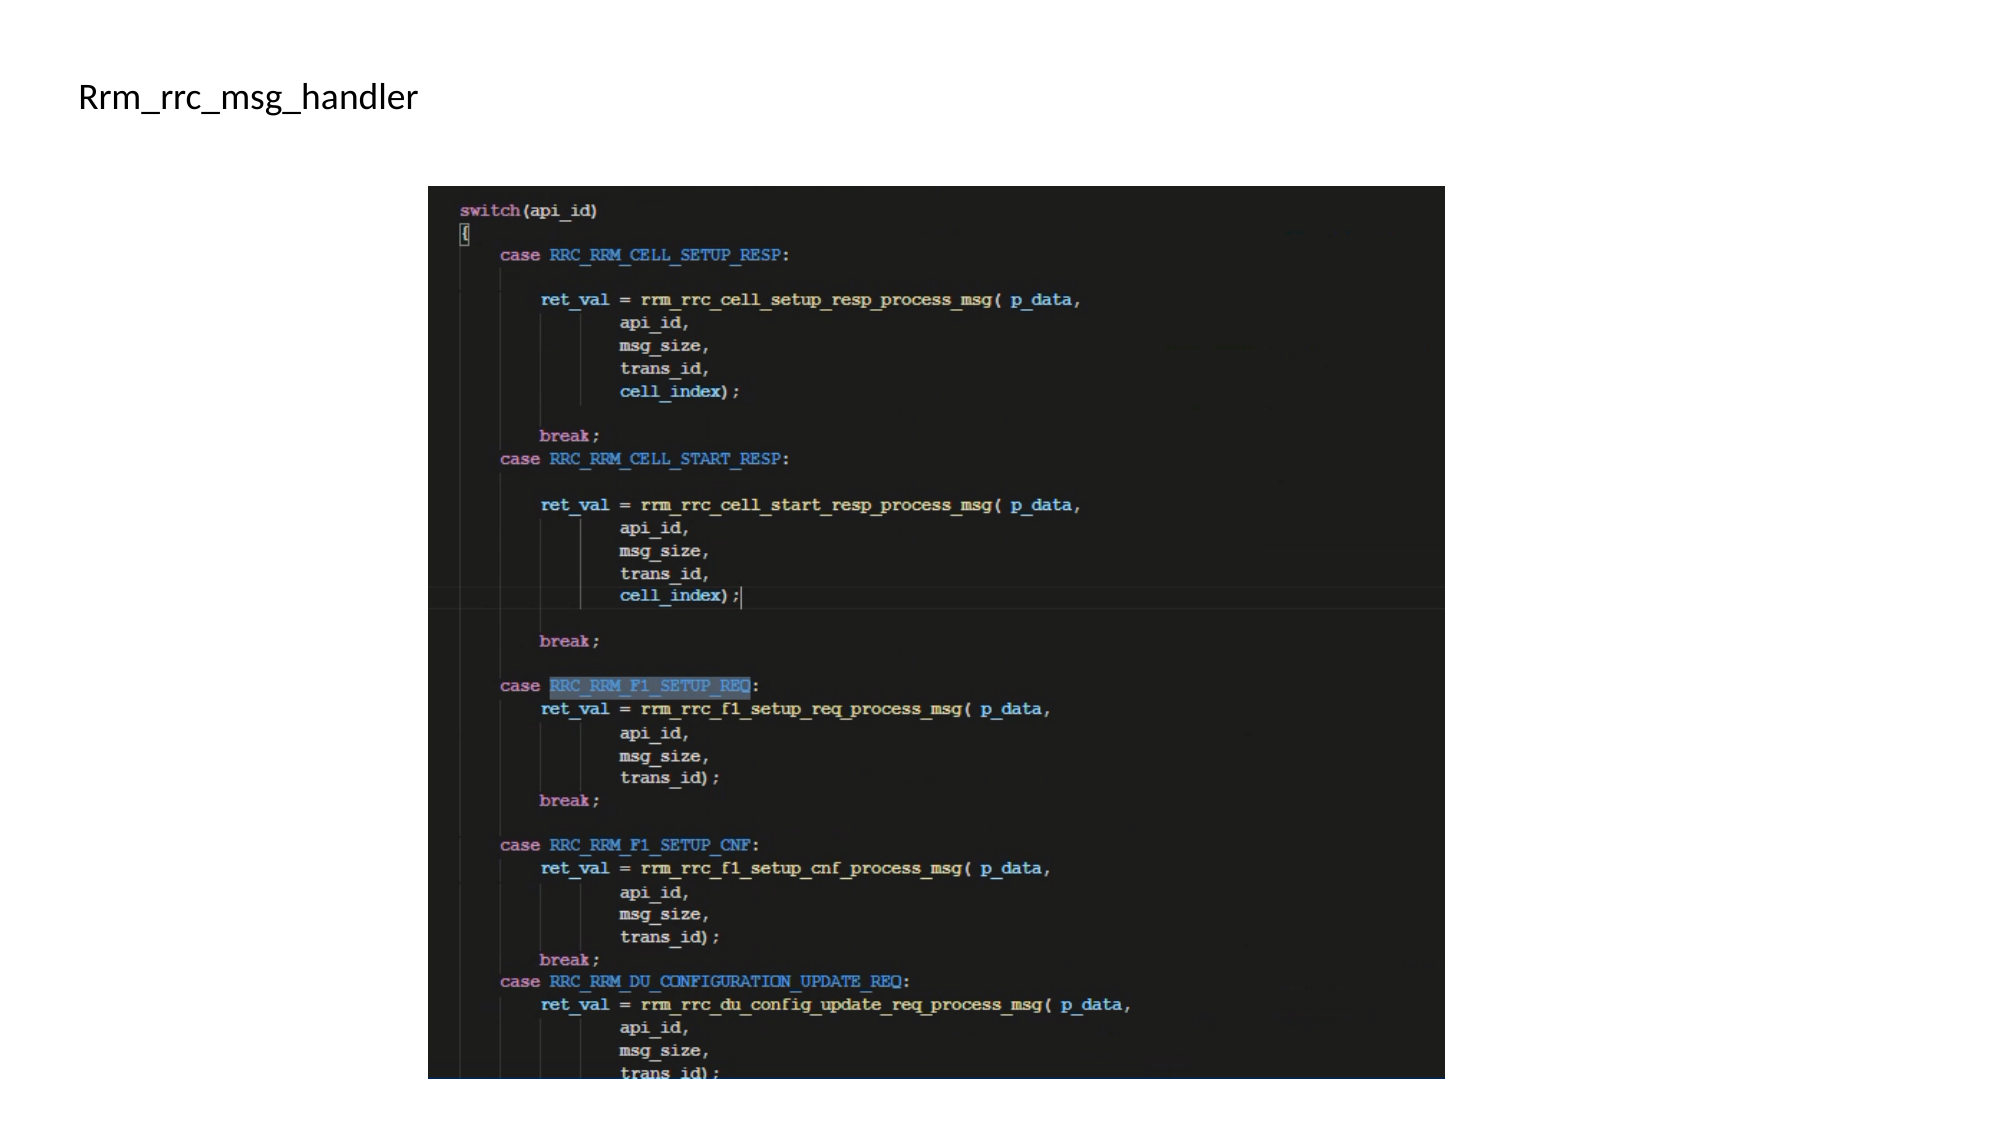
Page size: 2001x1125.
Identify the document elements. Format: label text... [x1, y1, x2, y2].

text_box Rrm_rrc_msg_handler [63, 64, 871, 125]
picture [427, 186, 1445, 1079]
